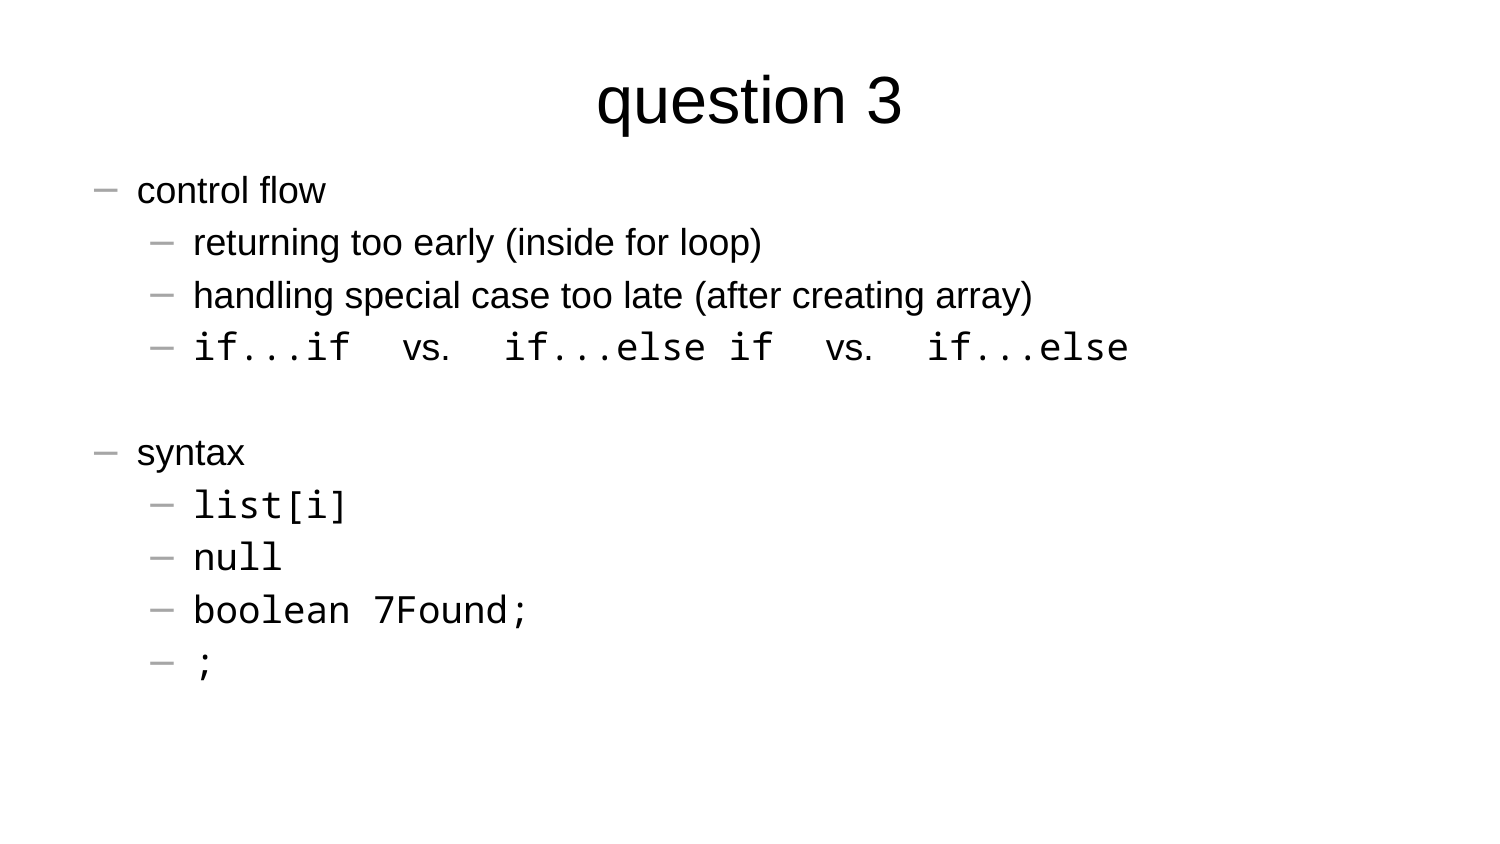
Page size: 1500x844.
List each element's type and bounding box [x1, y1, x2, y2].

title [75, 41, 1425, 152]
list [75, 158, 1425, 828]
